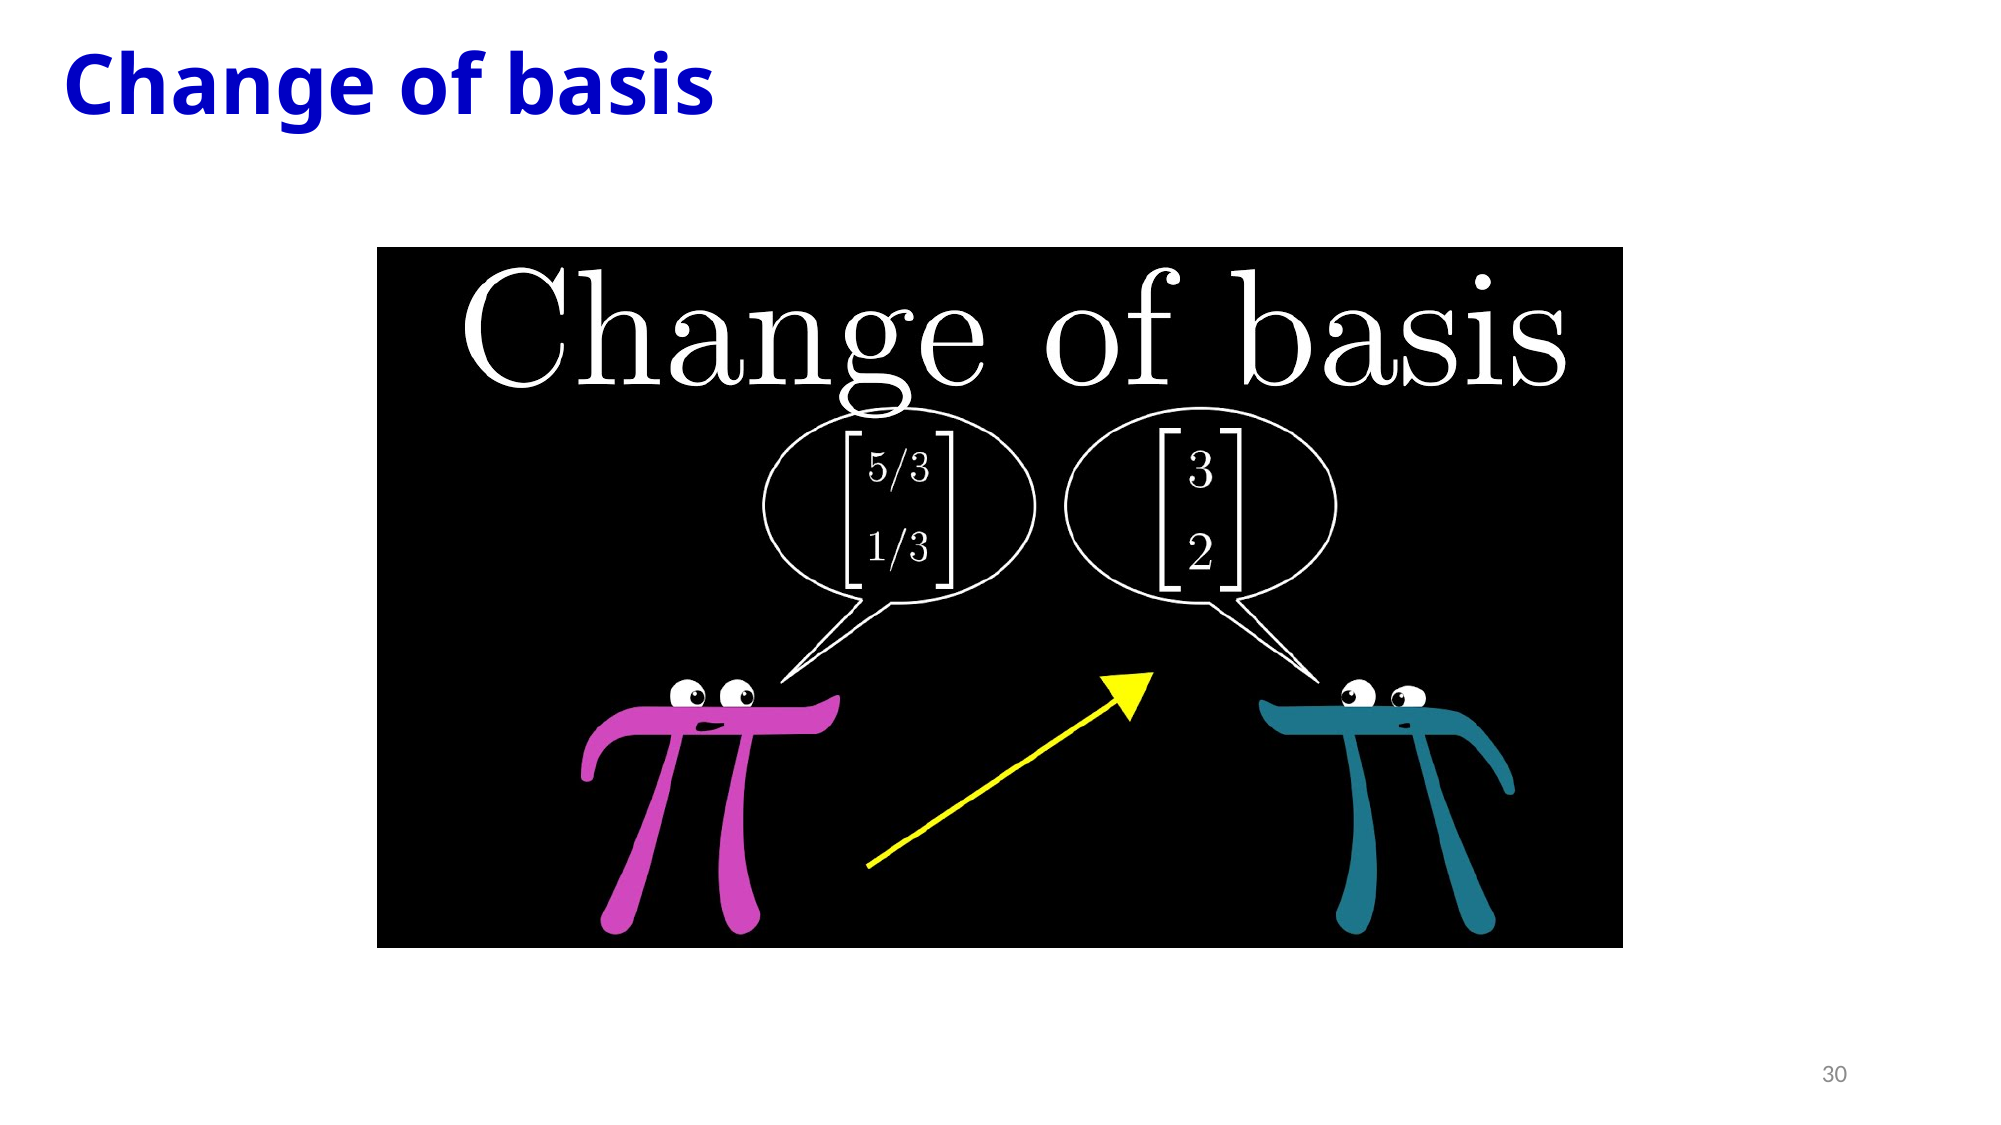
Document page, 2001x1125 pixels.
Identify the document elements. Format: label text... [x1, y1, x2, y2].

title Change of basis [47, 23, 1937, 153]
picture [377, 247, 1623, 948]
slide_number 30 [1412, 1042, 1863, 1103]
